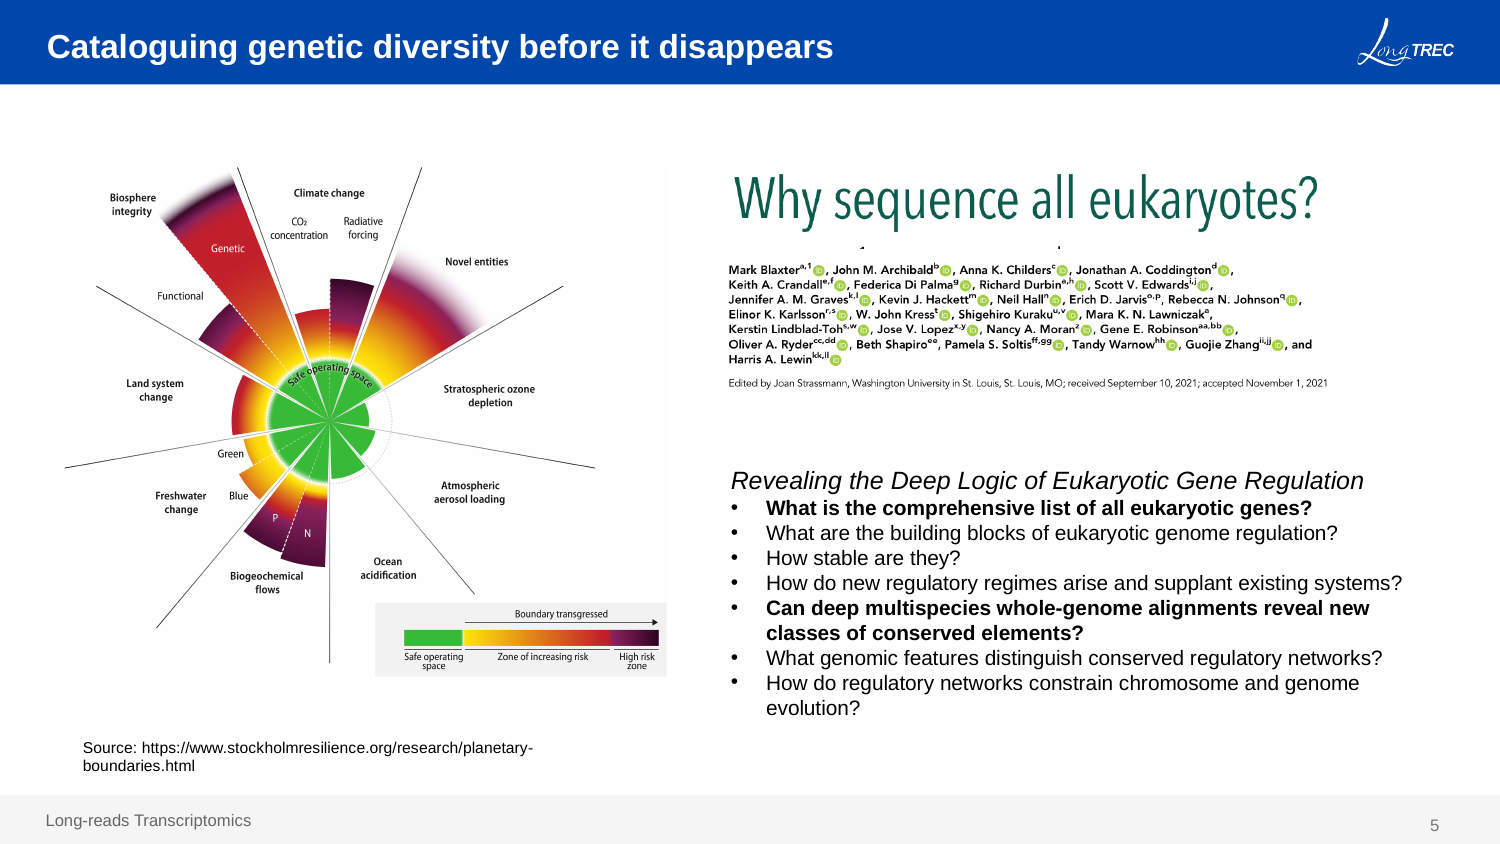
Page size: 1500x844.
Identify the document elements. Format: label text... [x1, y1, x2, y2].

text_box Revealing the Deep Logic of Eukaryotic Gene Regulation What is the comprehensive list of all eukaryotic genes? What are the building blocks of eukaryotic genome regulation? How stable are they? How do new regulatory regimes arise and supplant existing systems? Can deep multispecies whole-genome alignments reveal new classes of conserved elements? What genomic features distinguish conserved regulatory networks? How do regulatory networks constrain chromosome and genome evolution? [716, 442, 1437, 727]
text_box Source: https://www.stockholmresilience.org/research/planetary-boundaries.html [68, 730, 658, 783]
slide_number 5 [1116, 802, 1455, 844]
picture [1357, 18, 1454, 66]
title Cataloguing genetic diversity before it disappears [32, 18, 1326, 74]
picture [0, 85, 1500, 795]
